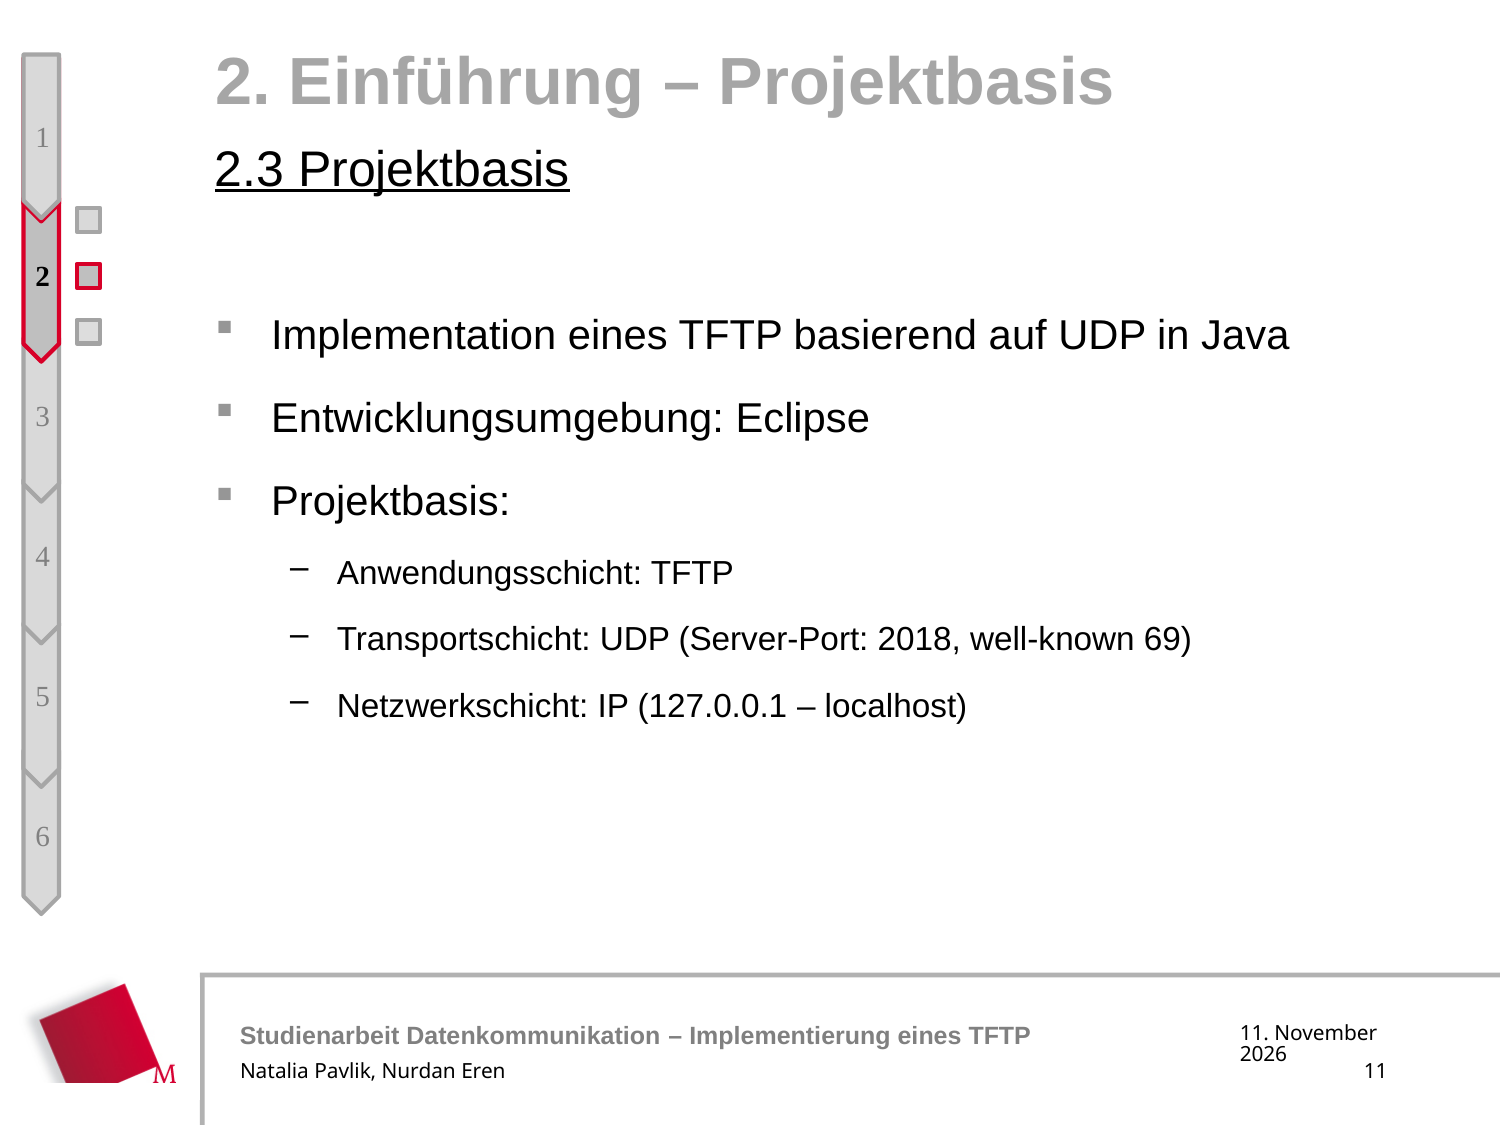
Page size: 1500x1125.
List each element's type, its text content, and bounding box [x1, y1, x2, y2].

text_box [21, 52, 62, 110]
text_box 1 2 3 4 5 6 [20, 110, 68, 860]
text_box [75, 318, 102, 346]
slide_number 11 [1224, 1049, 1388, 1088]
picture [18, 973, 176, 1083]
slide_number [1224, 1012, 1388, 1049]
title 2. Einführung – Projektbasis [200, 0, 1388, 185]
footer Natalia Pavlik, Nurdan Eren [224, 1049, 1224, 1088]
text_box [75, 262, 102, 290]
text_box [75, 206, 102, 234]
text_box [21, 860, 62, 917]
list Implementation eines TFTP basierend auf UDP in Java Entwicklungsumgebung: Eclipse Projektbasis: Anwendungsschicht: TFTP Transportschicht: UDP (Server-Port: 2018, well-known 69) Netzwerkschicht: IP (127.0.0.1 – localhost) [200, 275, 1388, 938]
text_box 2.3 Projektbasis [199, 128, 1381, 204]
